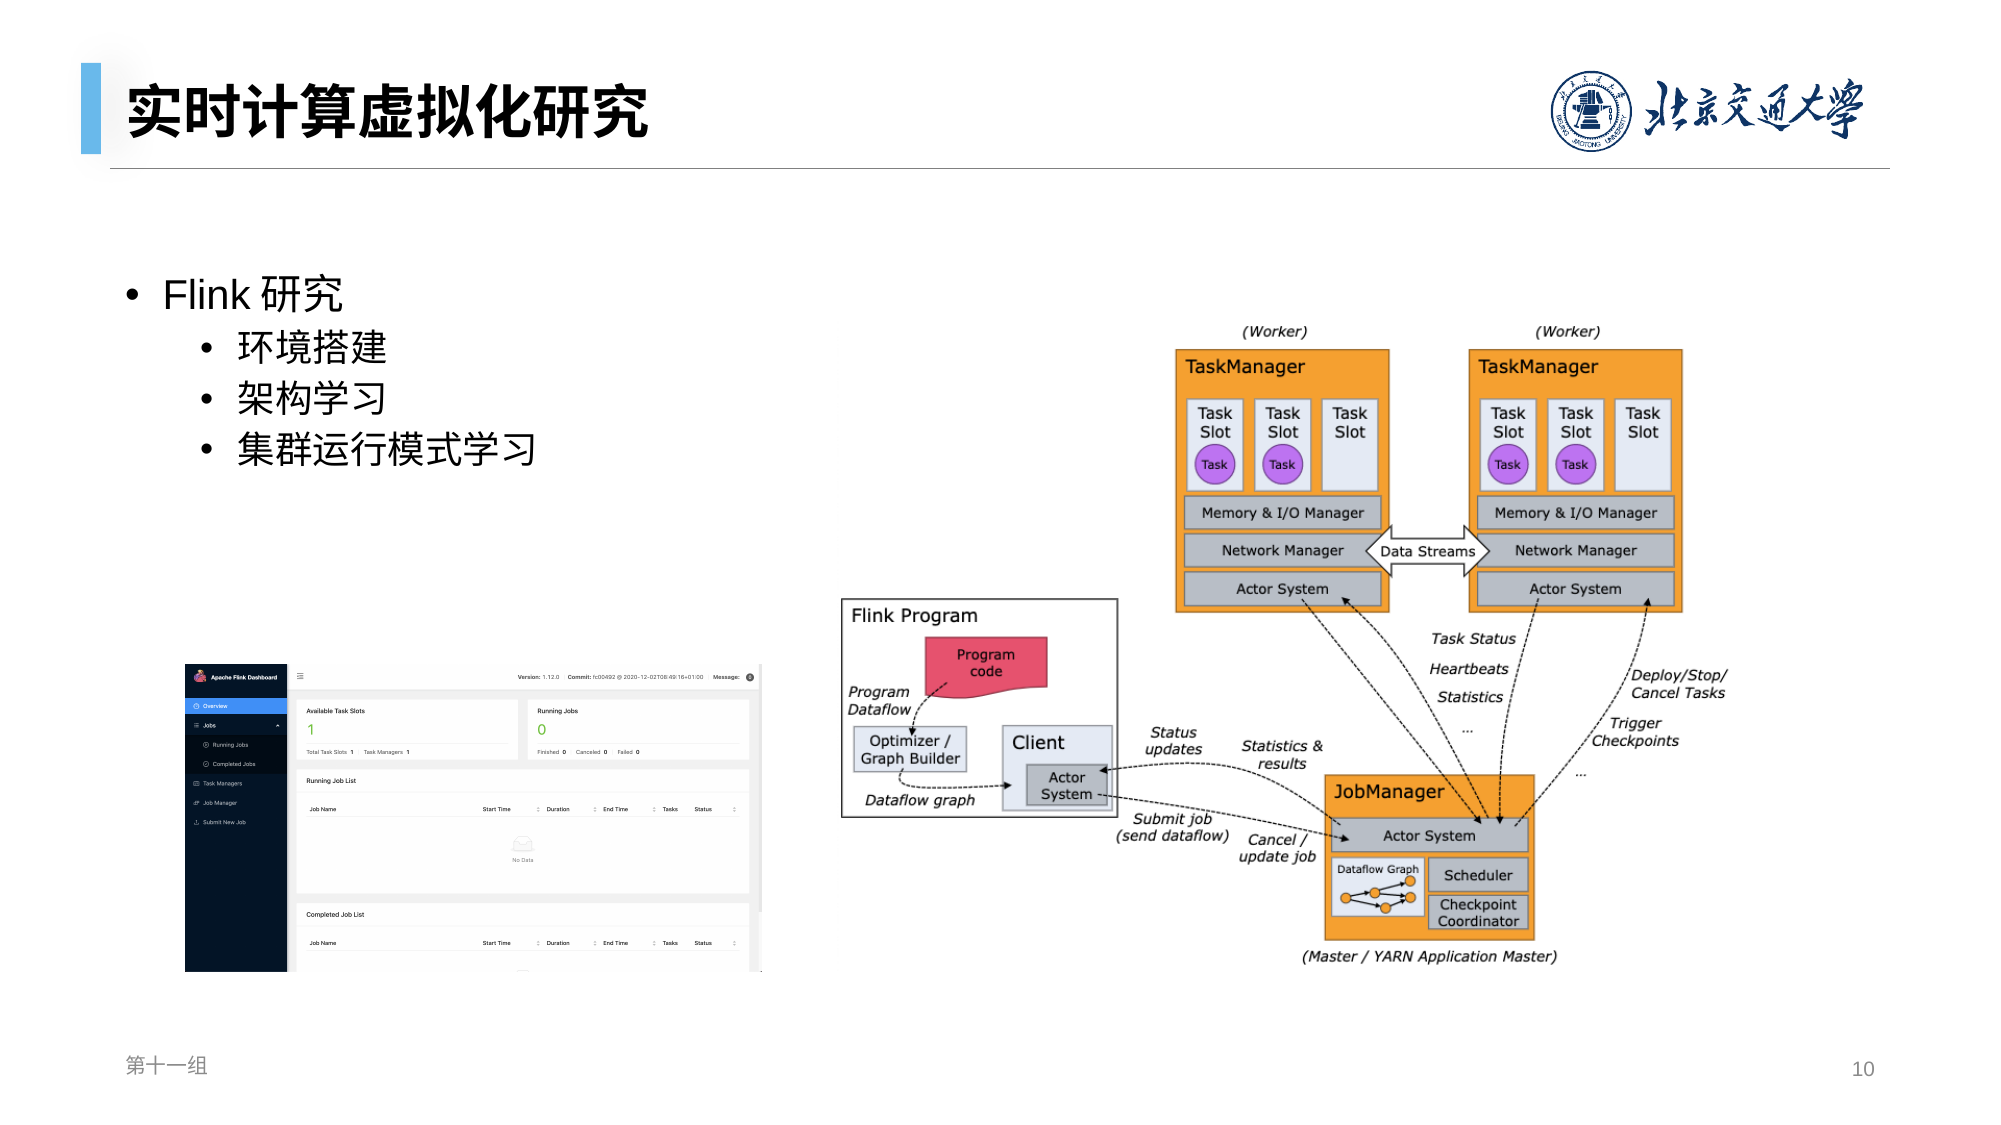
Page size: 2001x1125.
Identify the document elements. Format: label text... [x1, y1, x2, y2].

title 实时计算虚拟化研究 [109, 0, 1890, 154]
slide_number 10 [1412, 1050, 1890, 1085]
footer 第十一组 [109, 1050, 790, 1085]
list Flink研究 环境搭建 架构学习 集群运行模式学习 [109, 195, 1872, 1019]
picture [1529, 154, 1890, 184]
picture [837, 321, 1747, 972]
picture [185, 664, 762, 972]
